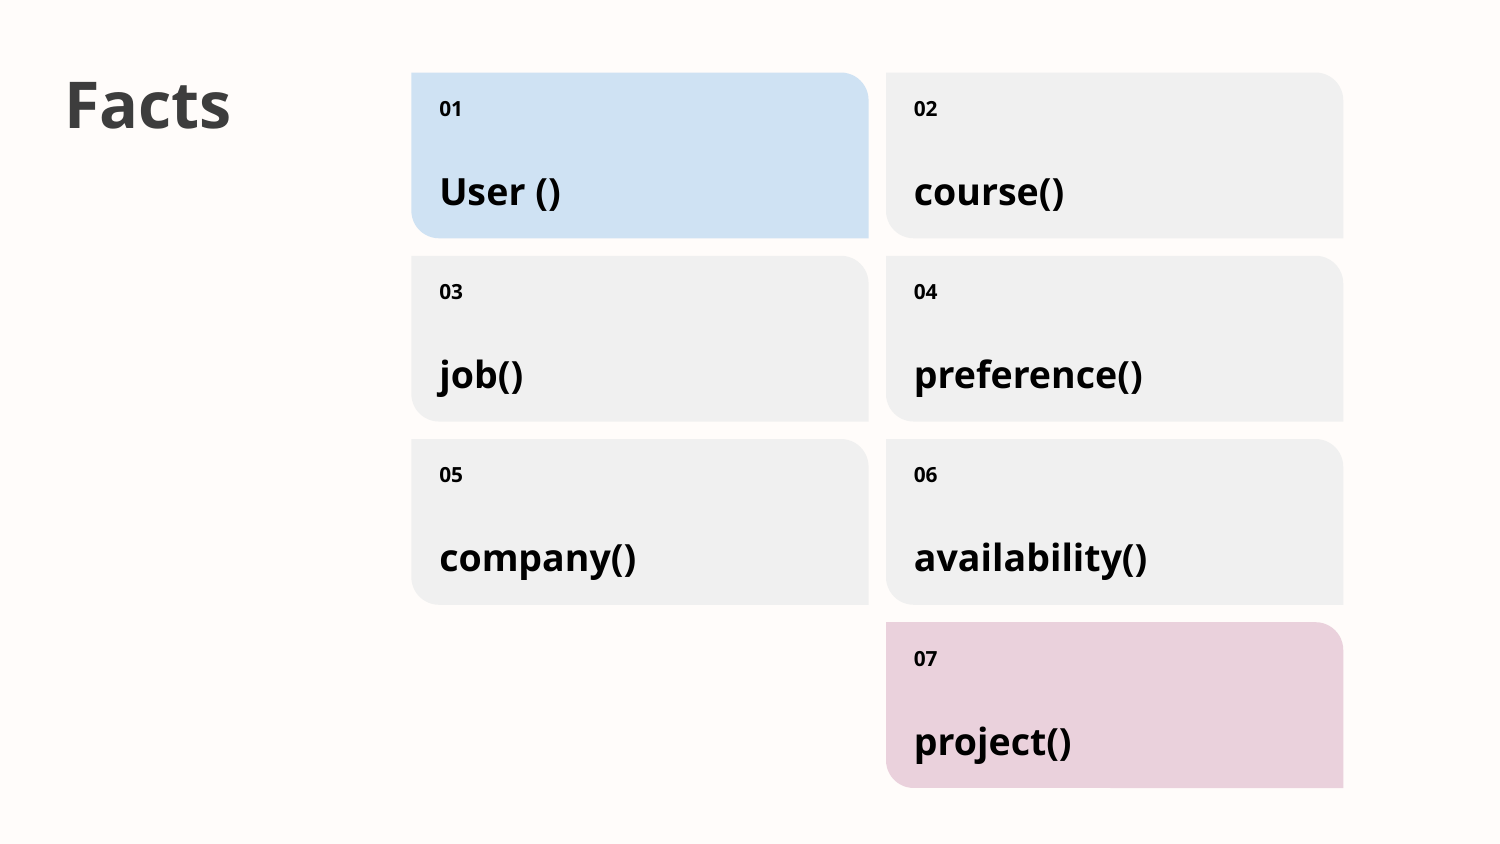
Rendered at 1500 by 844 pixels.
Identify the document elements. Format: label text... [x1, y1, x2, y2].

subtitle 05 [439, 458, 843, 484]
subtitle 03 [439, 274, 843, 301]
text_box [886, 255, 1344, 422]
text_box [886, 72, 1344, 239]
subtitle company() [439, 505, 843, 580]
subtitle 04 [913, 274, 1318, 301]
subtitle 07 [913, 641, 1318, 667]
text_box [411, 72, 869, 239]
text_box [411, 255, 869, 422]
subtitle availability() [913, 505, 1318, 580]
subtitle job() [439, 322, 843, 397]
title Facts [64, 73, 352, 215]
subtitle 02 [913, 91, 1318, 117]
text_box [411, 439, 869, 605]
subtitle 06 [913, 458, 1318, 484]
subtitle User () [439, 139, 843, 214]
text_box [886, 439, 1344, 605]
subtitle project() [913, 688, 1318, 764]
subtitle course() [913, 139, 1318, 214]
text_box [886, 622, 1344, 789]
subtitle 01 [439, 91, 843, 117]
subtitle preference() [913, 322, 1318, 397]
